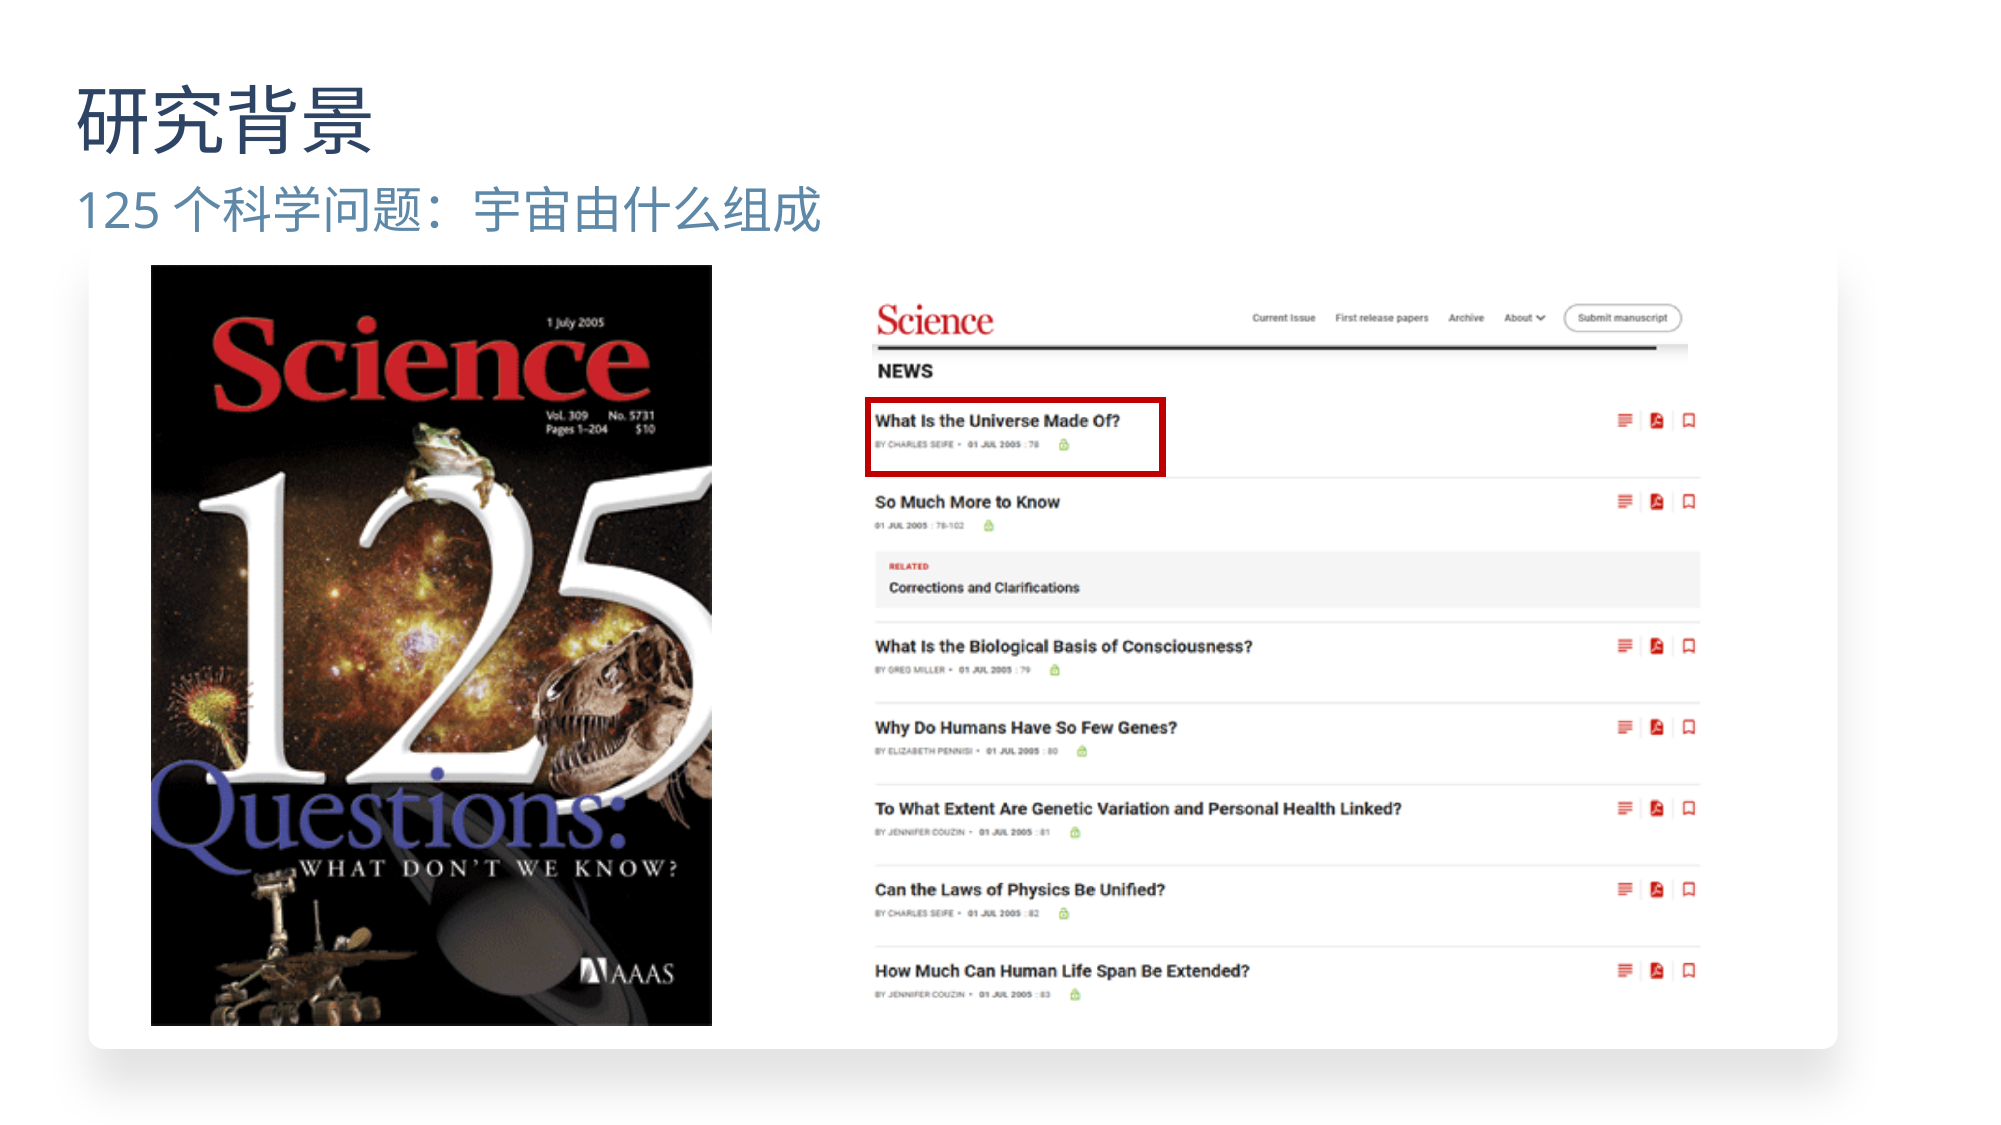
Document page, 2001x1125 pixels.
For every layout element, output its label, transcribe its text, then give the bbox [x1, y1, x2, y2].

text_box 研究背景 125个科学问题：宇宙由什么组成 [60, 44, 838, 247]
text_box [88, 241, 1839, 1050]
picture [150, 265, 712, 1026]
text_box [863, 293, 1726, 1009]
